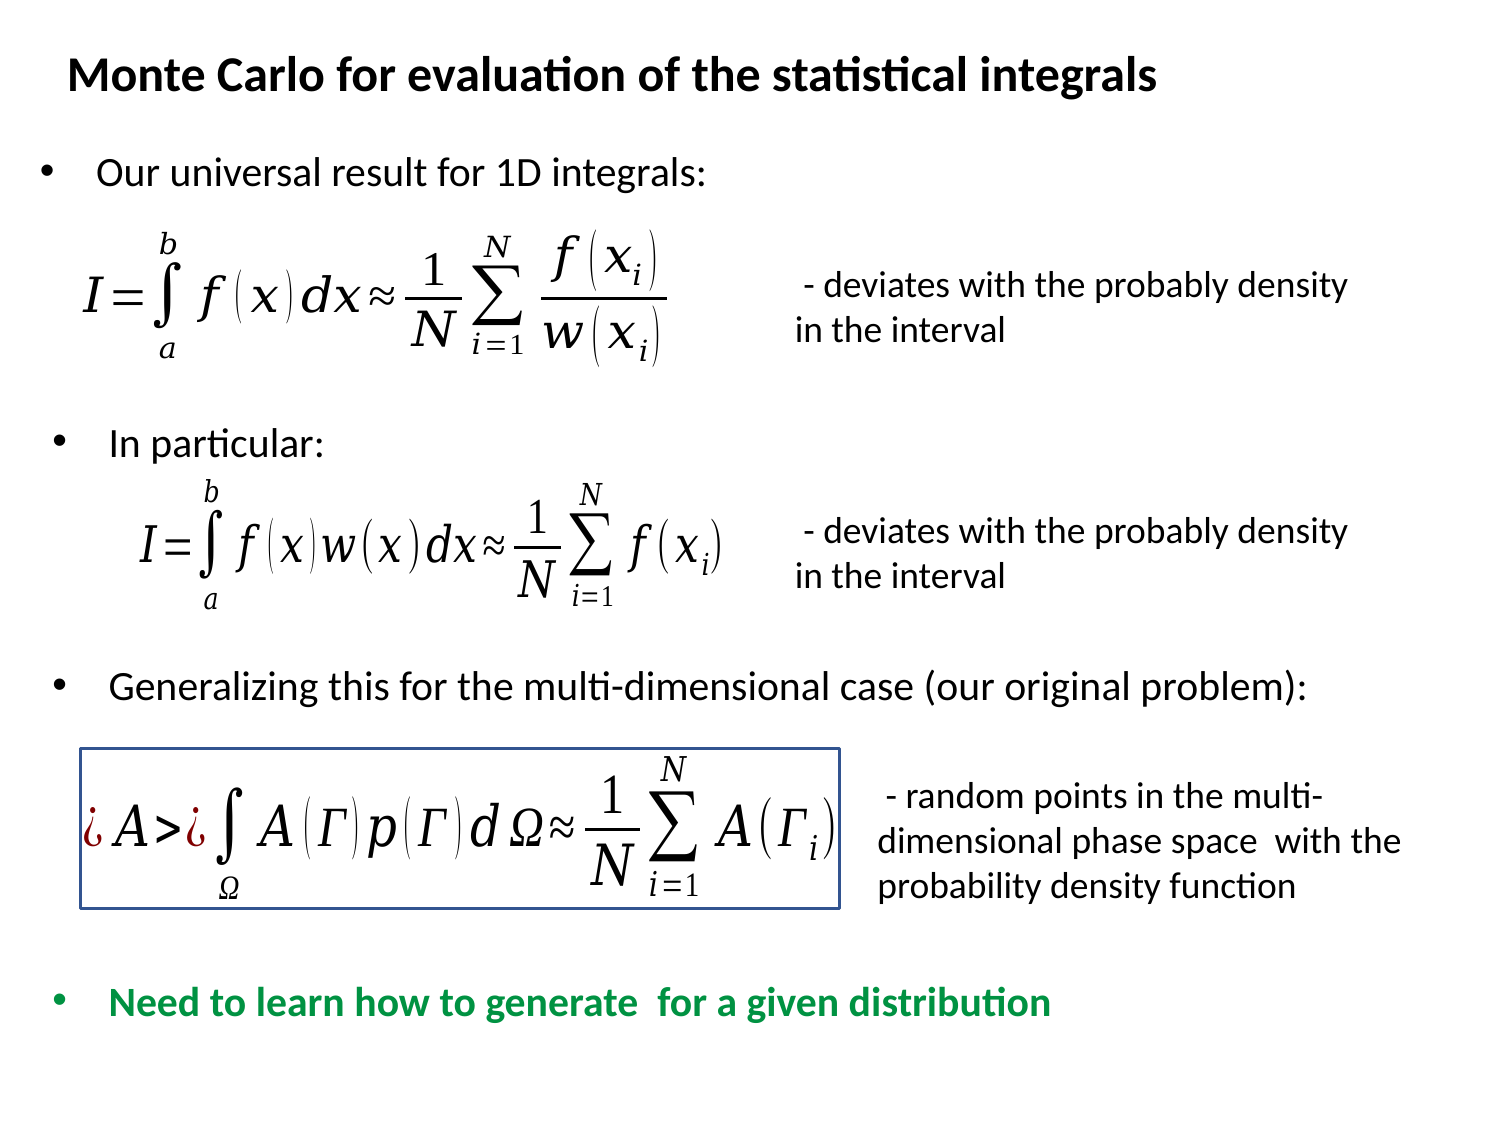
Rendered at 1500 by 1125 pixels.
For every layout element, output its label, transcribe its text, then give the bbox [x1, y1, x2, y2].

text_box Our universal result for 1D integrals: [24, 137, 1394, 203]
text_box In particular: [37, 407, 1406, 473]
text_box Generalizing this for the multi-dimensional case (our original problem): [37, 651, 1406, 717]
text_box Monte Carlo for evaluation of the statistical integrals [52, 33, 1438, 109]
